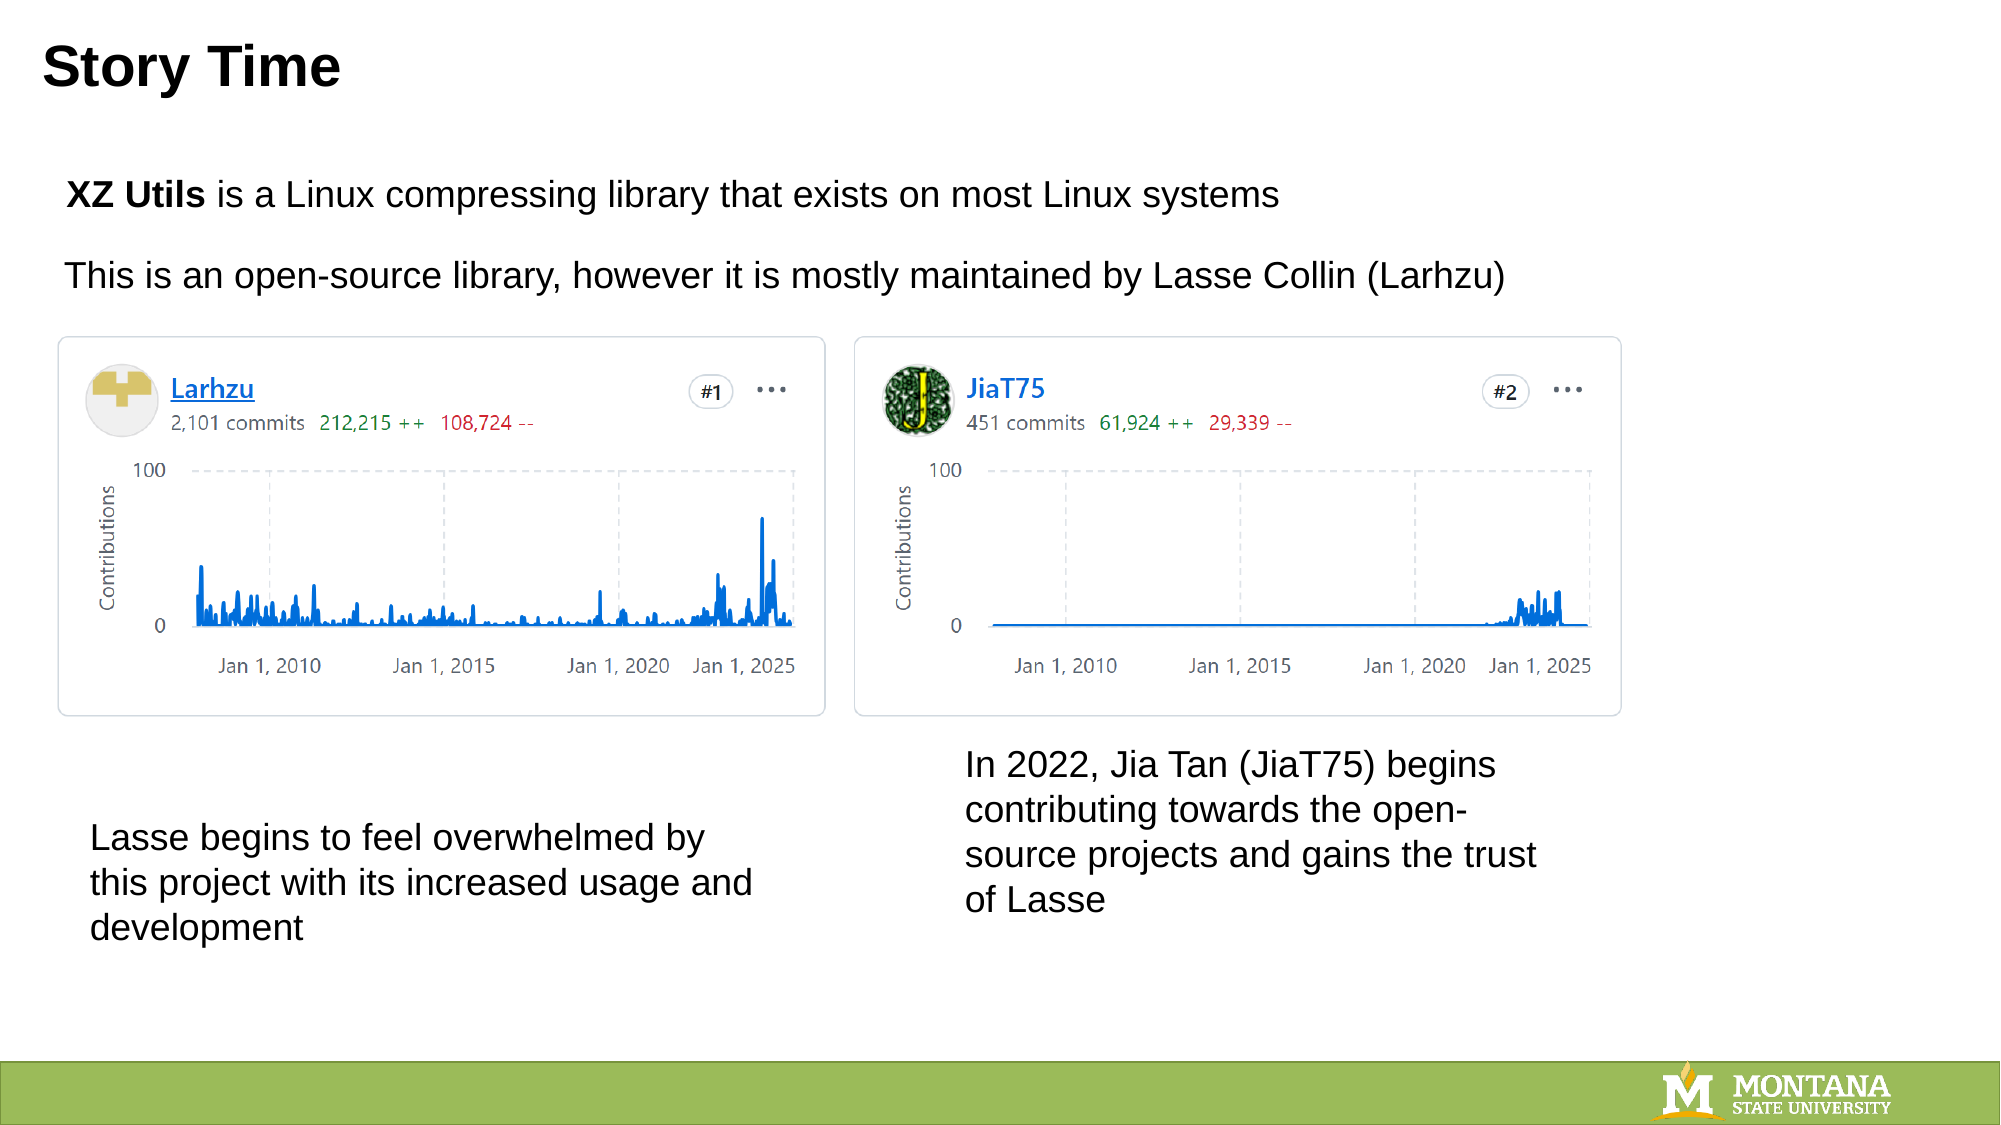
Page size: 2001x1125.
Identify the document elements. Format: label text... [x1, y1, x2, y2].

text_box Lasse begins to feel overwhelmed by this project with its increased usage and development [75, 805, 775, 956]
text_box XZ Utils is a Linux compressing library that exists on most Linux systems [51, 162, 1296, 223]
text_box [0, 1060, 1647, 1125]
picture [1649, 1060, 1892, 1122]
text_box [1892, 1060, 2000, 1125]
text_box In 2022, Jia Tan (JiaT75) begins contributing towards the open-source projects and gains the trust of Lasse [950, 738, 1575, 927]
picture [37, 323, 1638, 727]
text_box This is an open-source library, however it is mostly maintained by Lasse Collin (Larhzu) [48, 243, 1522, 304]
text_box Story Time [27, 20, 358, 105]
